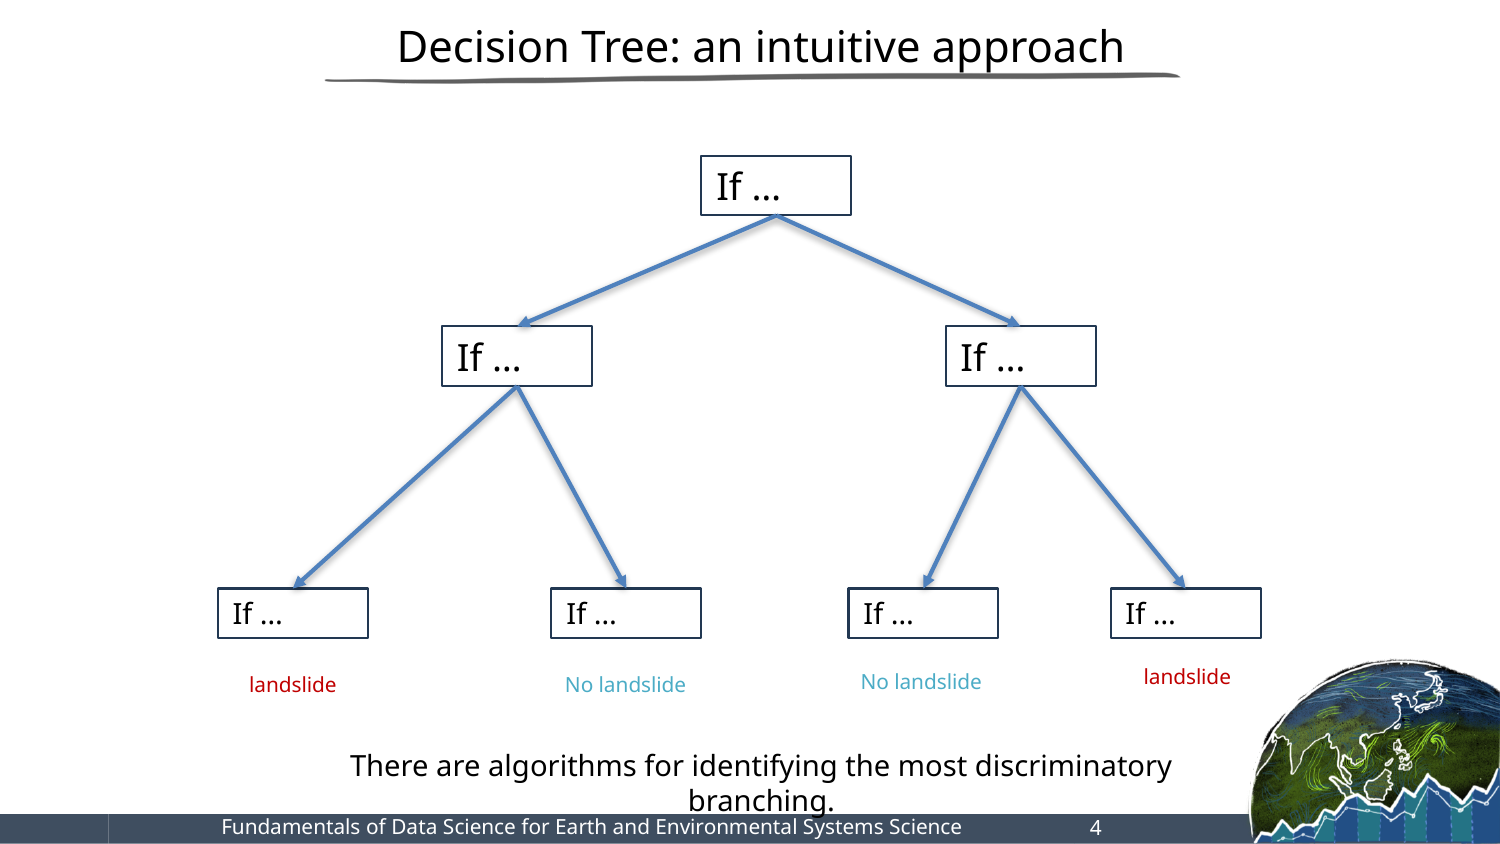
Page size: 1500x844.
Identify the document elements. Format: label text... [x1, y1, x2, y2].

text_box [776, 216, 1021, 327]
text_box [516, 216, 774, 327]
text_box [1020, 386, 1186, 589]
title Decision Tree: an intuitive approach [86, 11, 1437, 80]
text_box If … [217, 588, 368, 639]
text_box landslide [208, 664, 377, 705]
text_box There are algorithms for identifying the most discriminatory branching. [310, 740, 1213, 825]
text_box If … [848, 588, 999, 639]
text_box landslide [1103, 656, 1272, 697]
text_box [292, 386, 515, 589]
text_box If … [442, 326, 593, 385]
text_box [516, 386, 627, 589]
text_box If … [1110, 588, 1261, 639]
text_box If … [945, 326, 1096, 385]
text_box If … [701, 155, 852, 214]
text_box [923, 386, 1019, 589]
text_box No landslide [523, 664, 728, 704]
text_box If … [551, 588, 702, 639]
picture [1238, 652, 1500, 844]
text_box No landslide [821, 661, 1021, 701]
